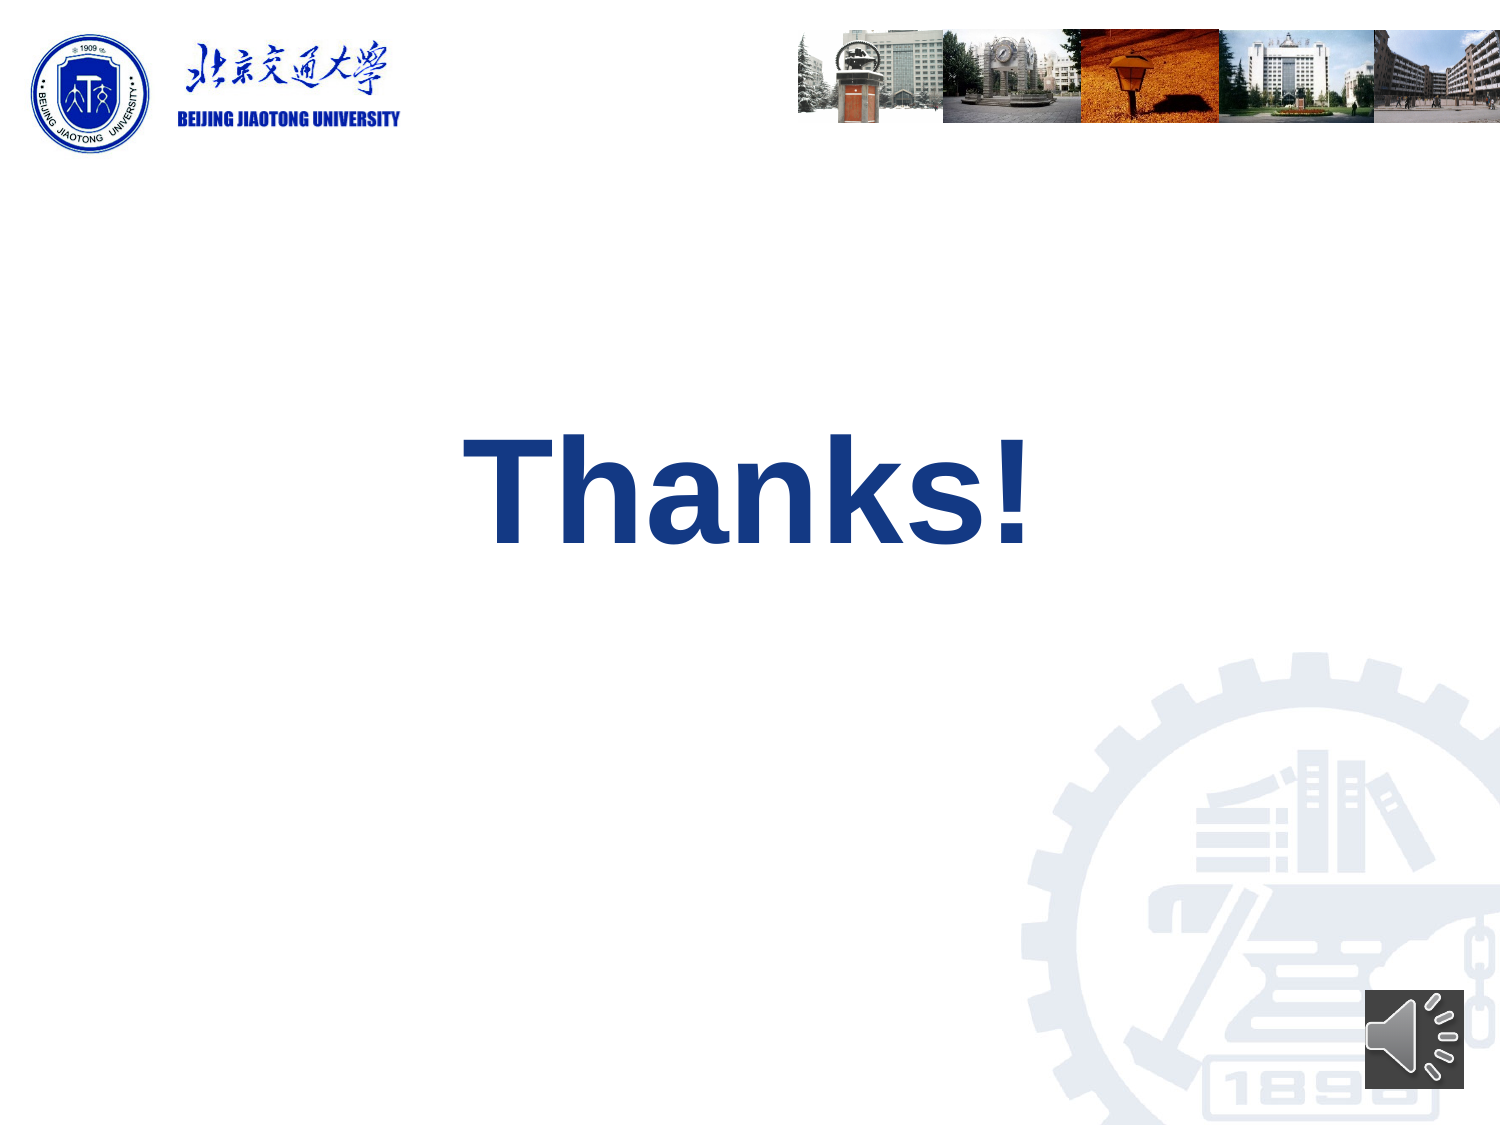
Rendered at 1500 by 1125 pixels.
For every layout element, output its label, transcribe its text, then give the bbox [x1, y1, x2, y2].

title Thanks! [112, 362, 1388, 604]
picture [0, 0, 1500, 1125]
